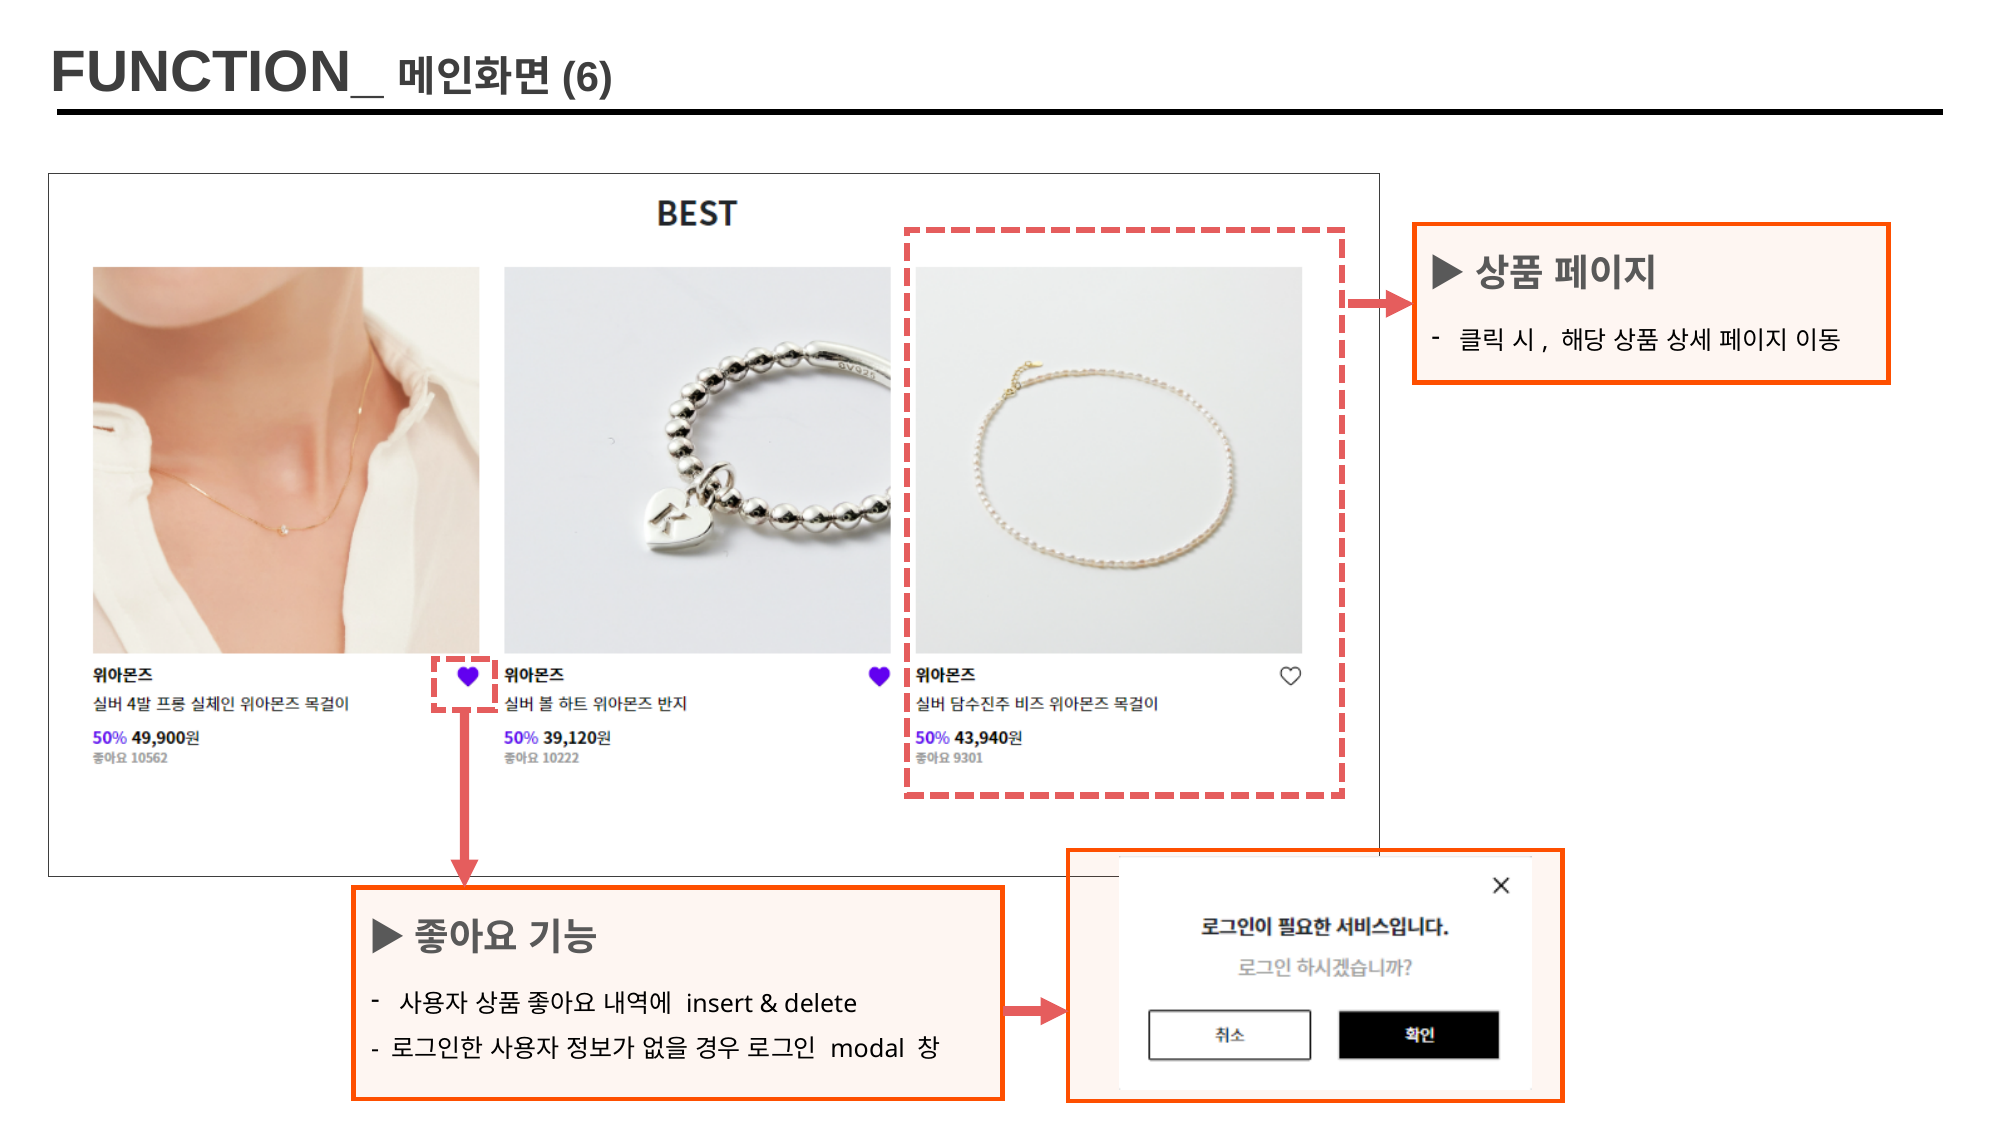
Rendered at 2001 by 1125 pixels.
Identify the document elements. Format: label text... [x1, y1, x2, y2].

text_box ▶상품 페이지 [1414, 241, 1687, 302]
text_box ▶좋아요 기능 [353, 905, 626, 965]
text_box FUNCTION_메인화면(6) [36, 25, 628, 111]
text_box [352, 887, 1004, 1100]
text_box 사용자 상품 좋아요 내역에 insert & delete - 로그인한 사용자 정보가 없을 경우 로그인 modal 창 [356, 965, 1000, 1071]
picture [48, 173, 1532, 1090]
text_box 클릭 시, 해당 상품 상세 페이지 이동 [1416, 301, 1889, 362]
text_box [1067, 849, 1563, 1102]
text_box [1413, 223, 1889, 384]
